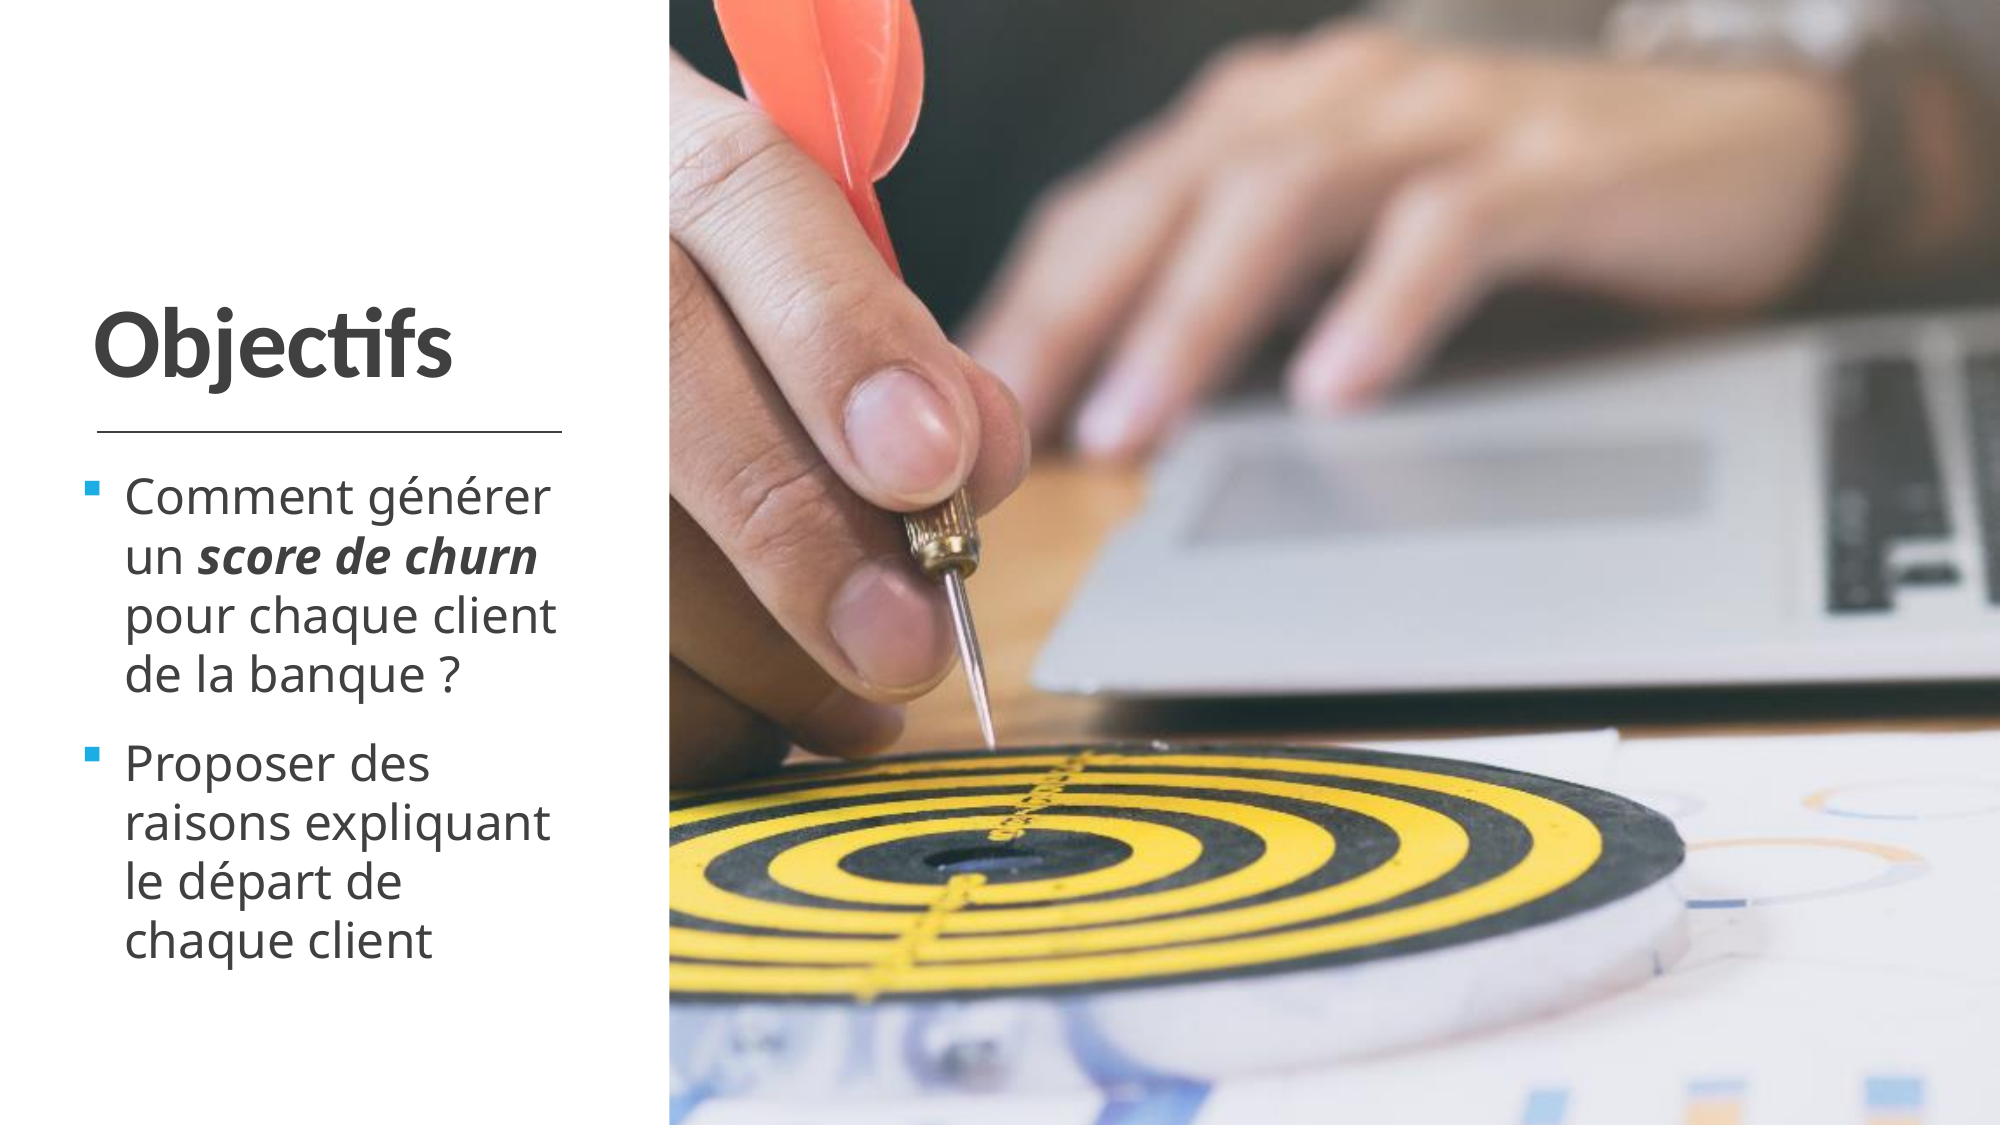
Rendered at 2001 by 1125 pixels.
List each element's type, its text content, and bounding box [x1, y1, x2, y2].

list Comment générer un score de churn pour chaque client de la banque ? Proposer des raisons expliquant le départ de chaque client [80, 457, 562, 1001]
title Objectifs [78, 84, 587, 407]
picture [668, 0, 2000, 1125]
text_box [0, 0, 668, 1125]
